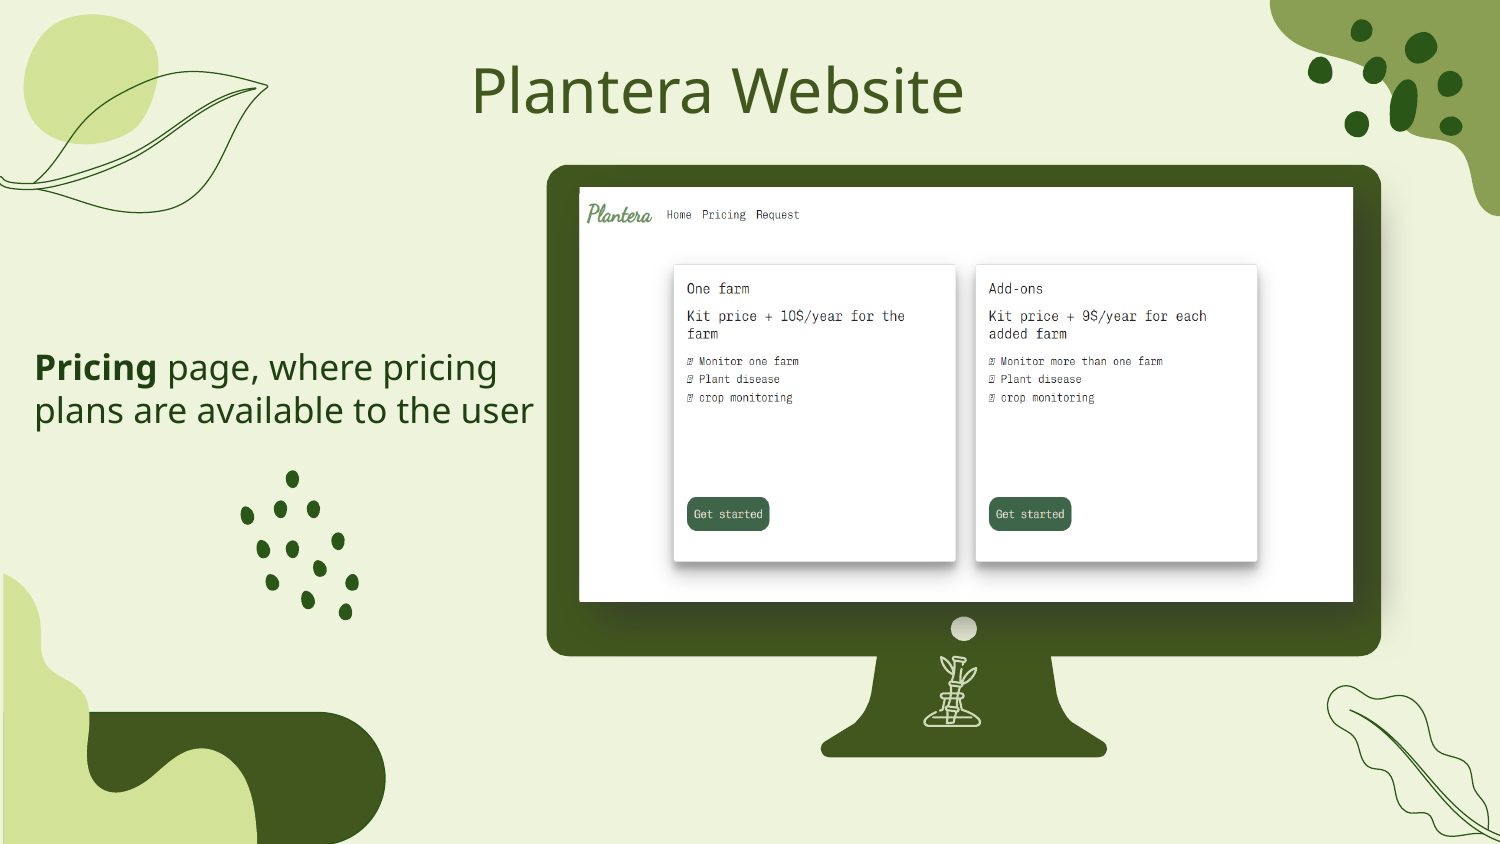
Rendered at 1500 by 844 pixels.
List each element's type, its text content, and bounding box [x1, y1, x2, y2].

text_box Plantera Website [455, 43, 1500, 134]
text_box [923, 655, 982, 727]
title [118, 21, 1382, 116]
subtitle Pricing page, where pricing plans are available to the user [19, 330, 552, 561]
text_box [238, 469, 362, 621]
picture [579, 187, 1354, 602]
text_box [546, 164, 1381, 758]
